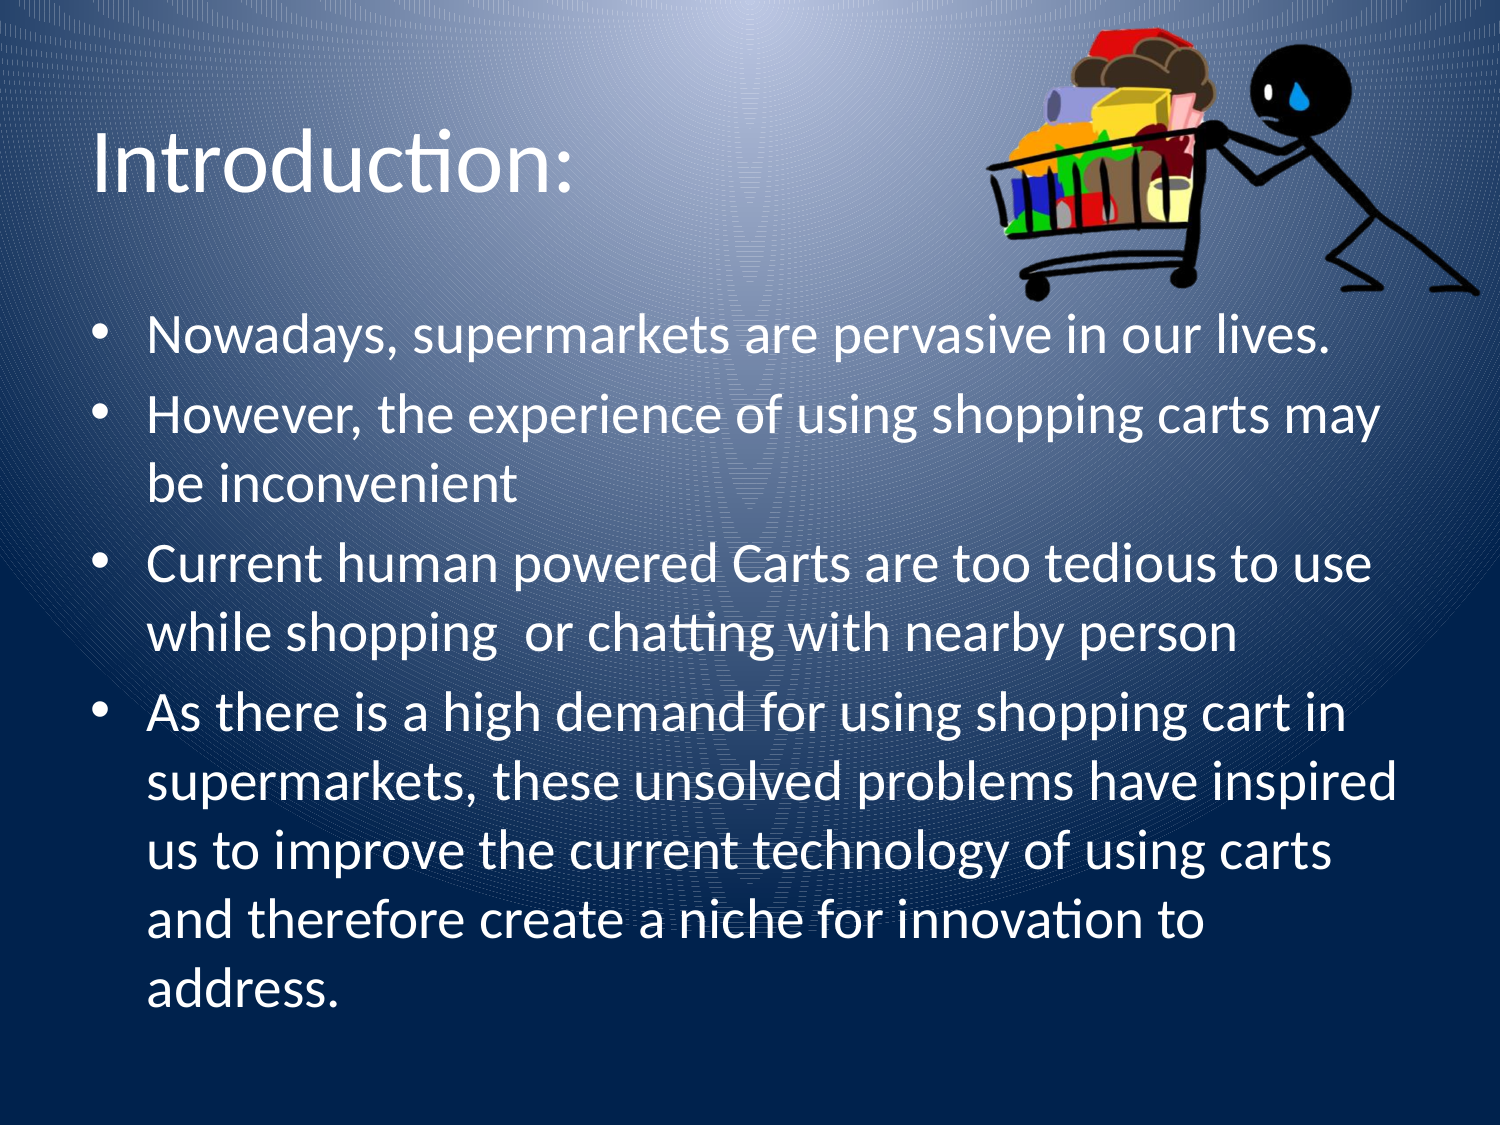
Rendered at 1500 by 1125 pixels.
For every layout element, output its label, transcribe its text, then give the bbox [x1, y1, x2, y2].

picture [962, 24, 1497, 313]
list Nowadays, supermarkets are pervasive in our lives. However, the experience of using shopping carts may be inconvenient Current human powered Carts are too tedious to use while shopping or chatting with nearby person As there is a high demand for using shopping cart in supermarkets, these unsolved problems have inspired us to improve the current technology of using carts and therefore create a niche for innovation to address. [75, 288, 1425, 1031]
title Introduction: [75, 50, 957, 263]
